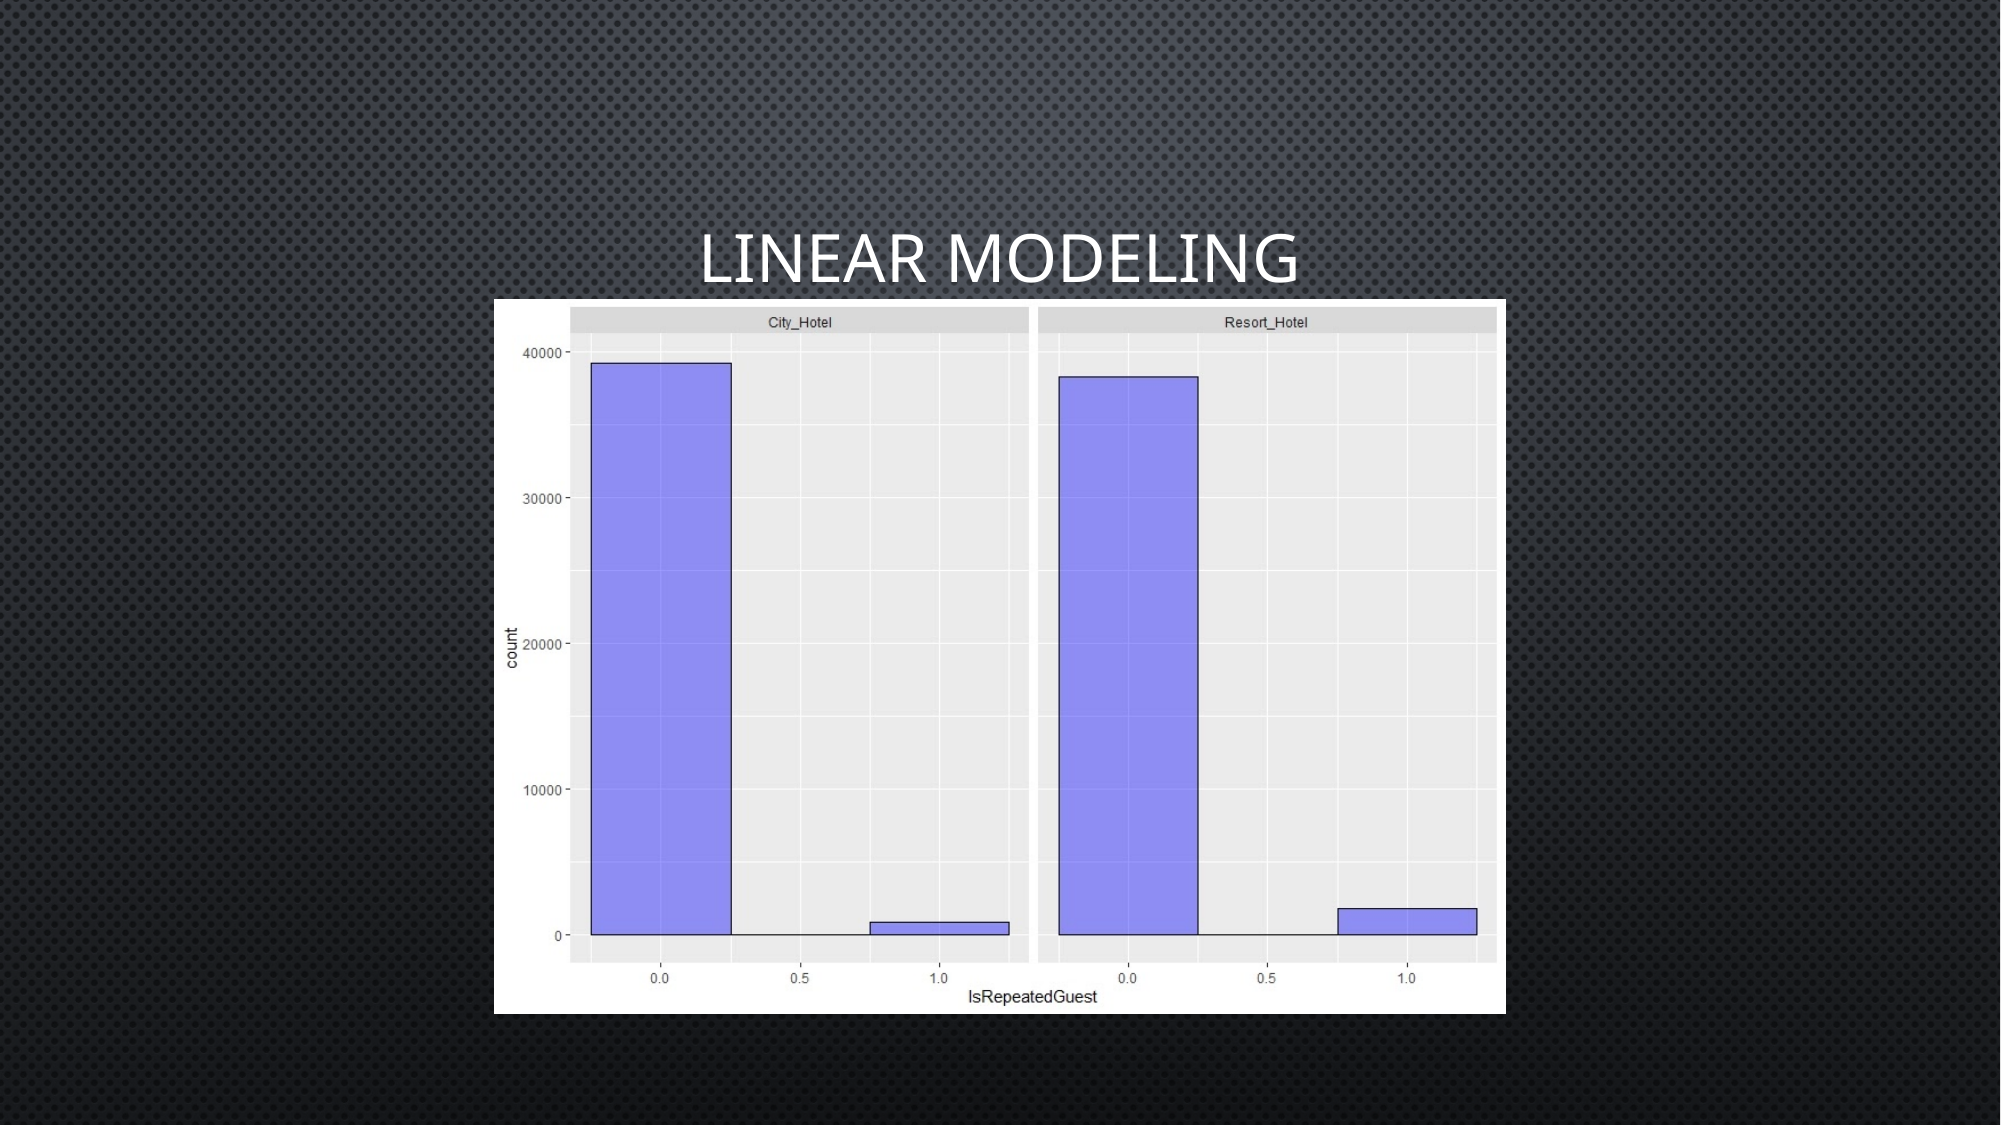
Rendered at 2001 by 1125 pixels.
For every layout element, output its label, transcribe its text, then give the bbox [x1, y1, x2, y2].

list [494, 299, 1506, 1014]
title Linear Modeling [187, 99, 1813, 413]
